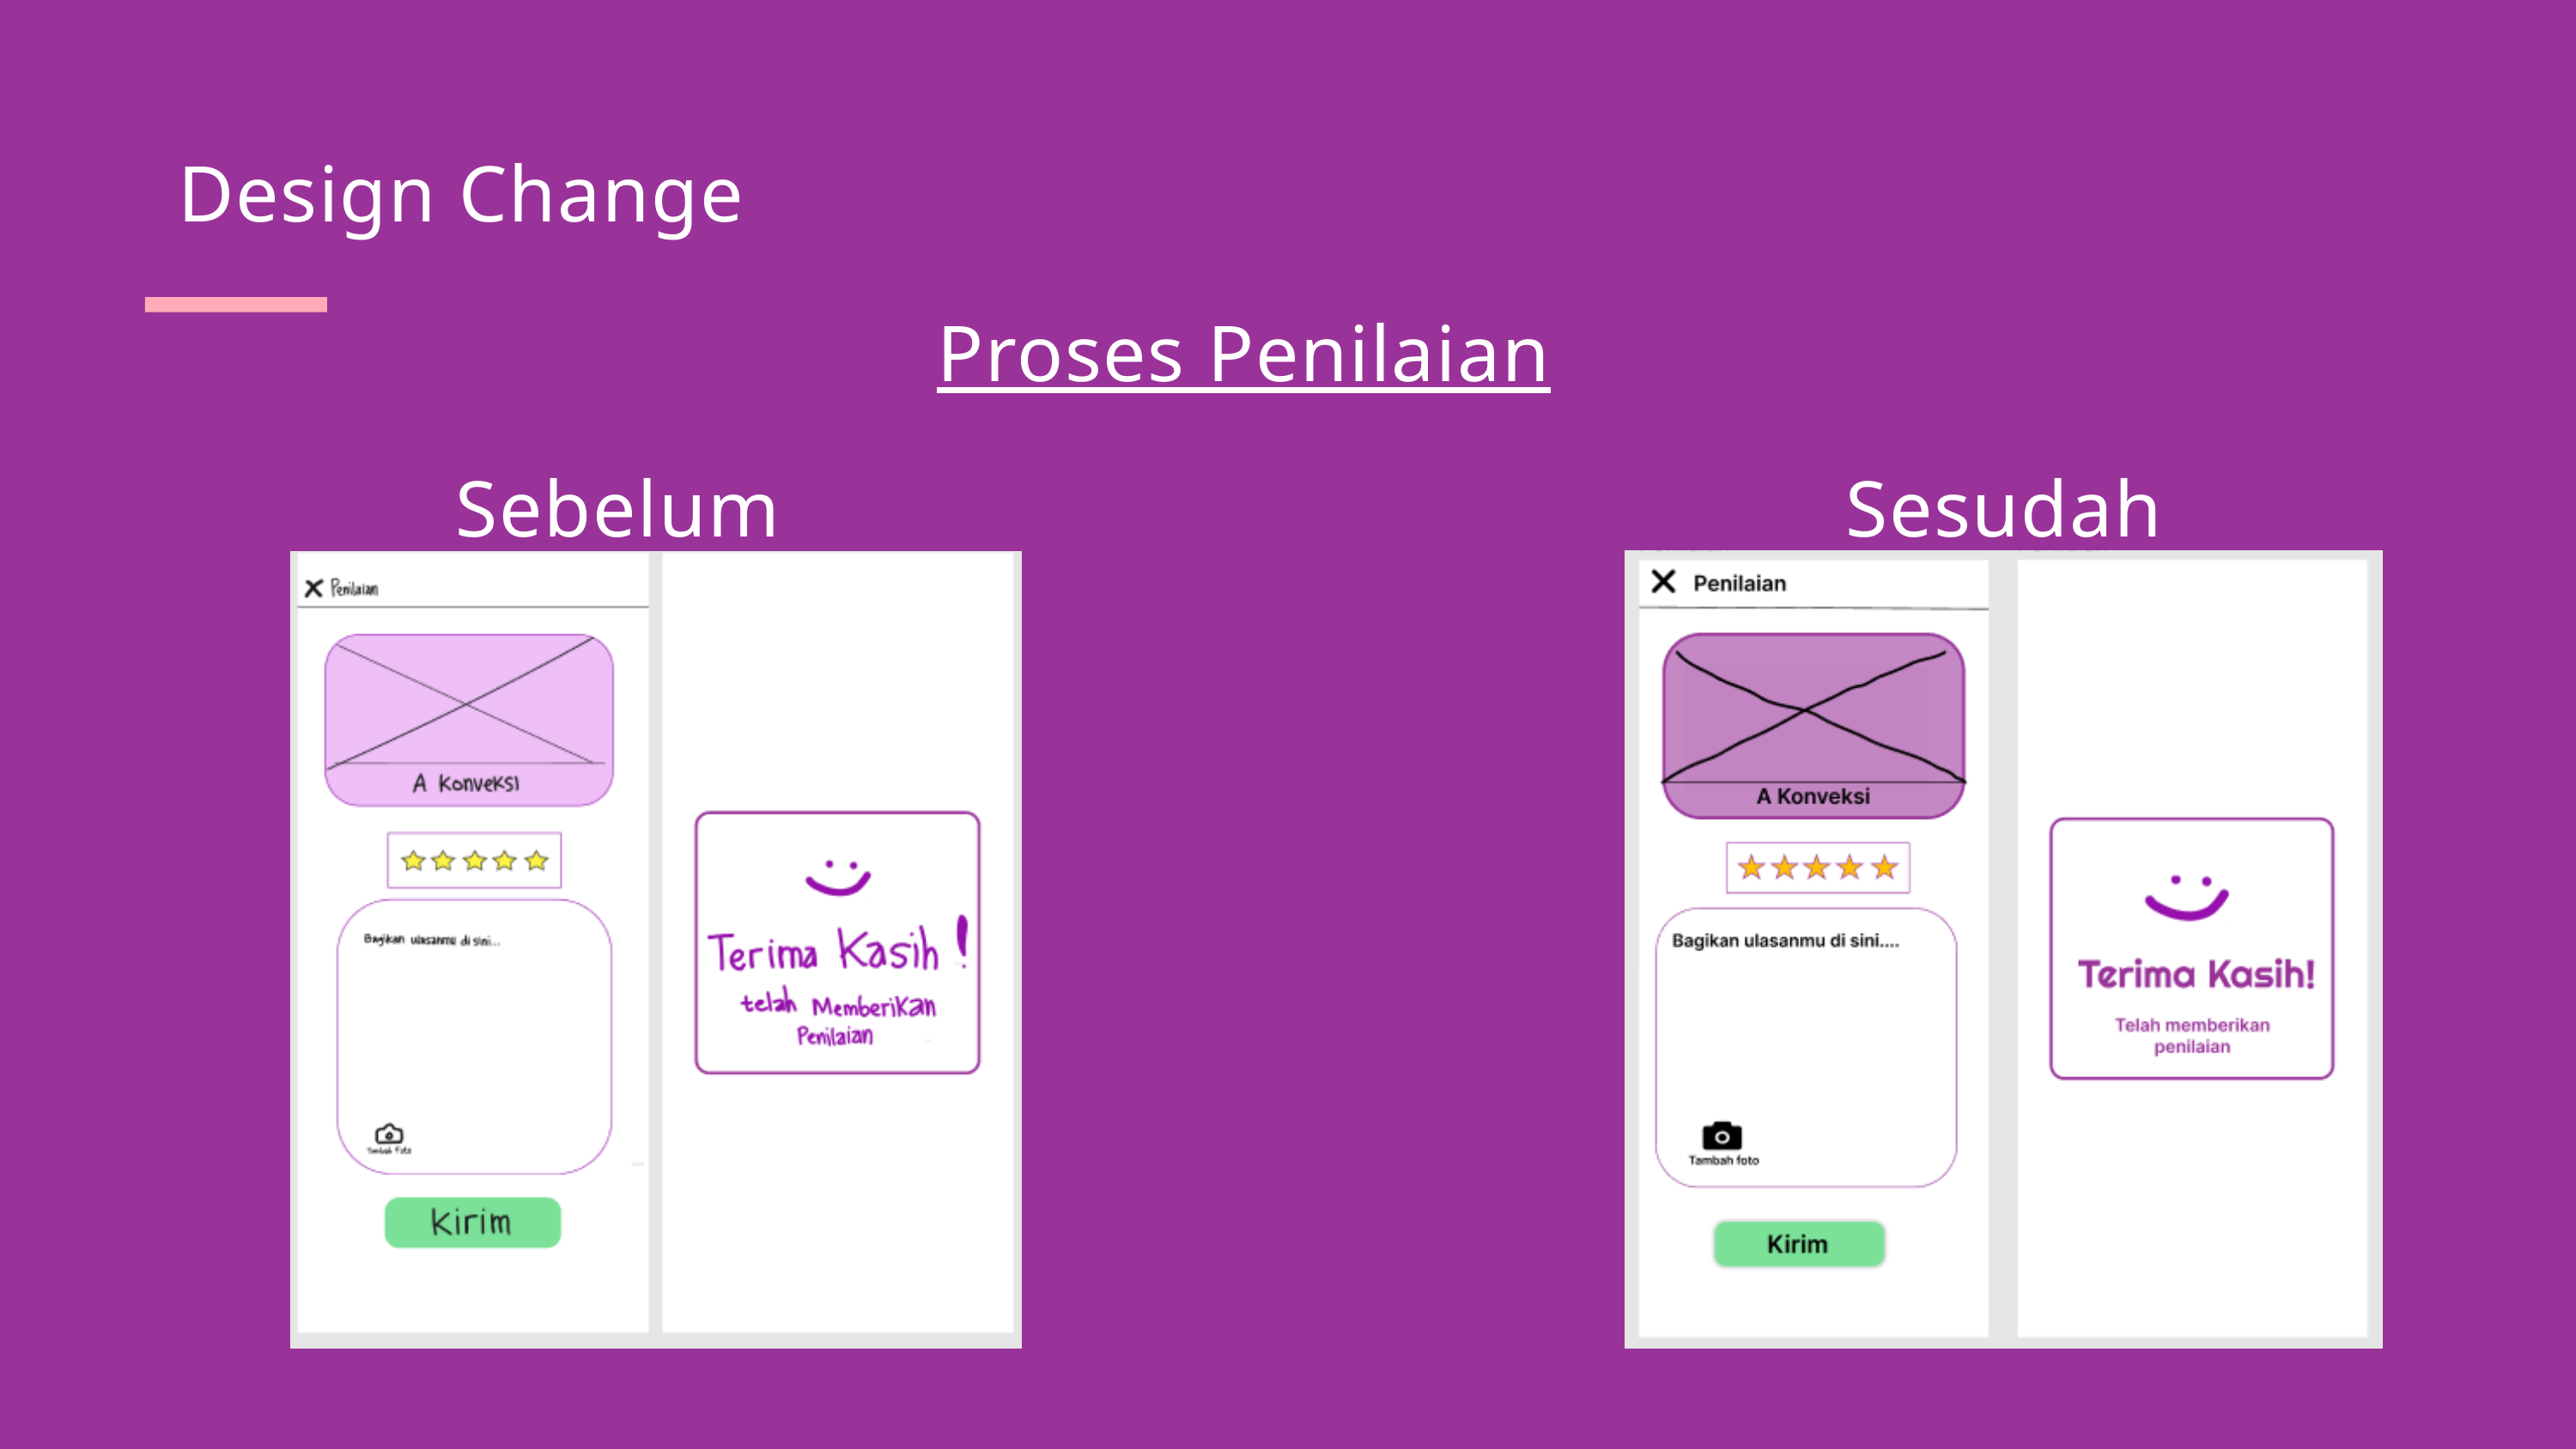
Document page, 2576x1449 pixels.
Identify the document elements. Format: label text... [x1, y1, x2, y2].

picture [290, 551, 1022, 1349]
text_box Proses Penilaian [937, 304, 1676, 397]
text_box Sebelum [437, 460, 799, 549]
text_box Sesudah [1827, 460, 2180, 549]
text_box [144, 297, 327, 312]
text_box Design Change [144, 144, 777, 238]
picture [1624, 550, 2383, 1349]
